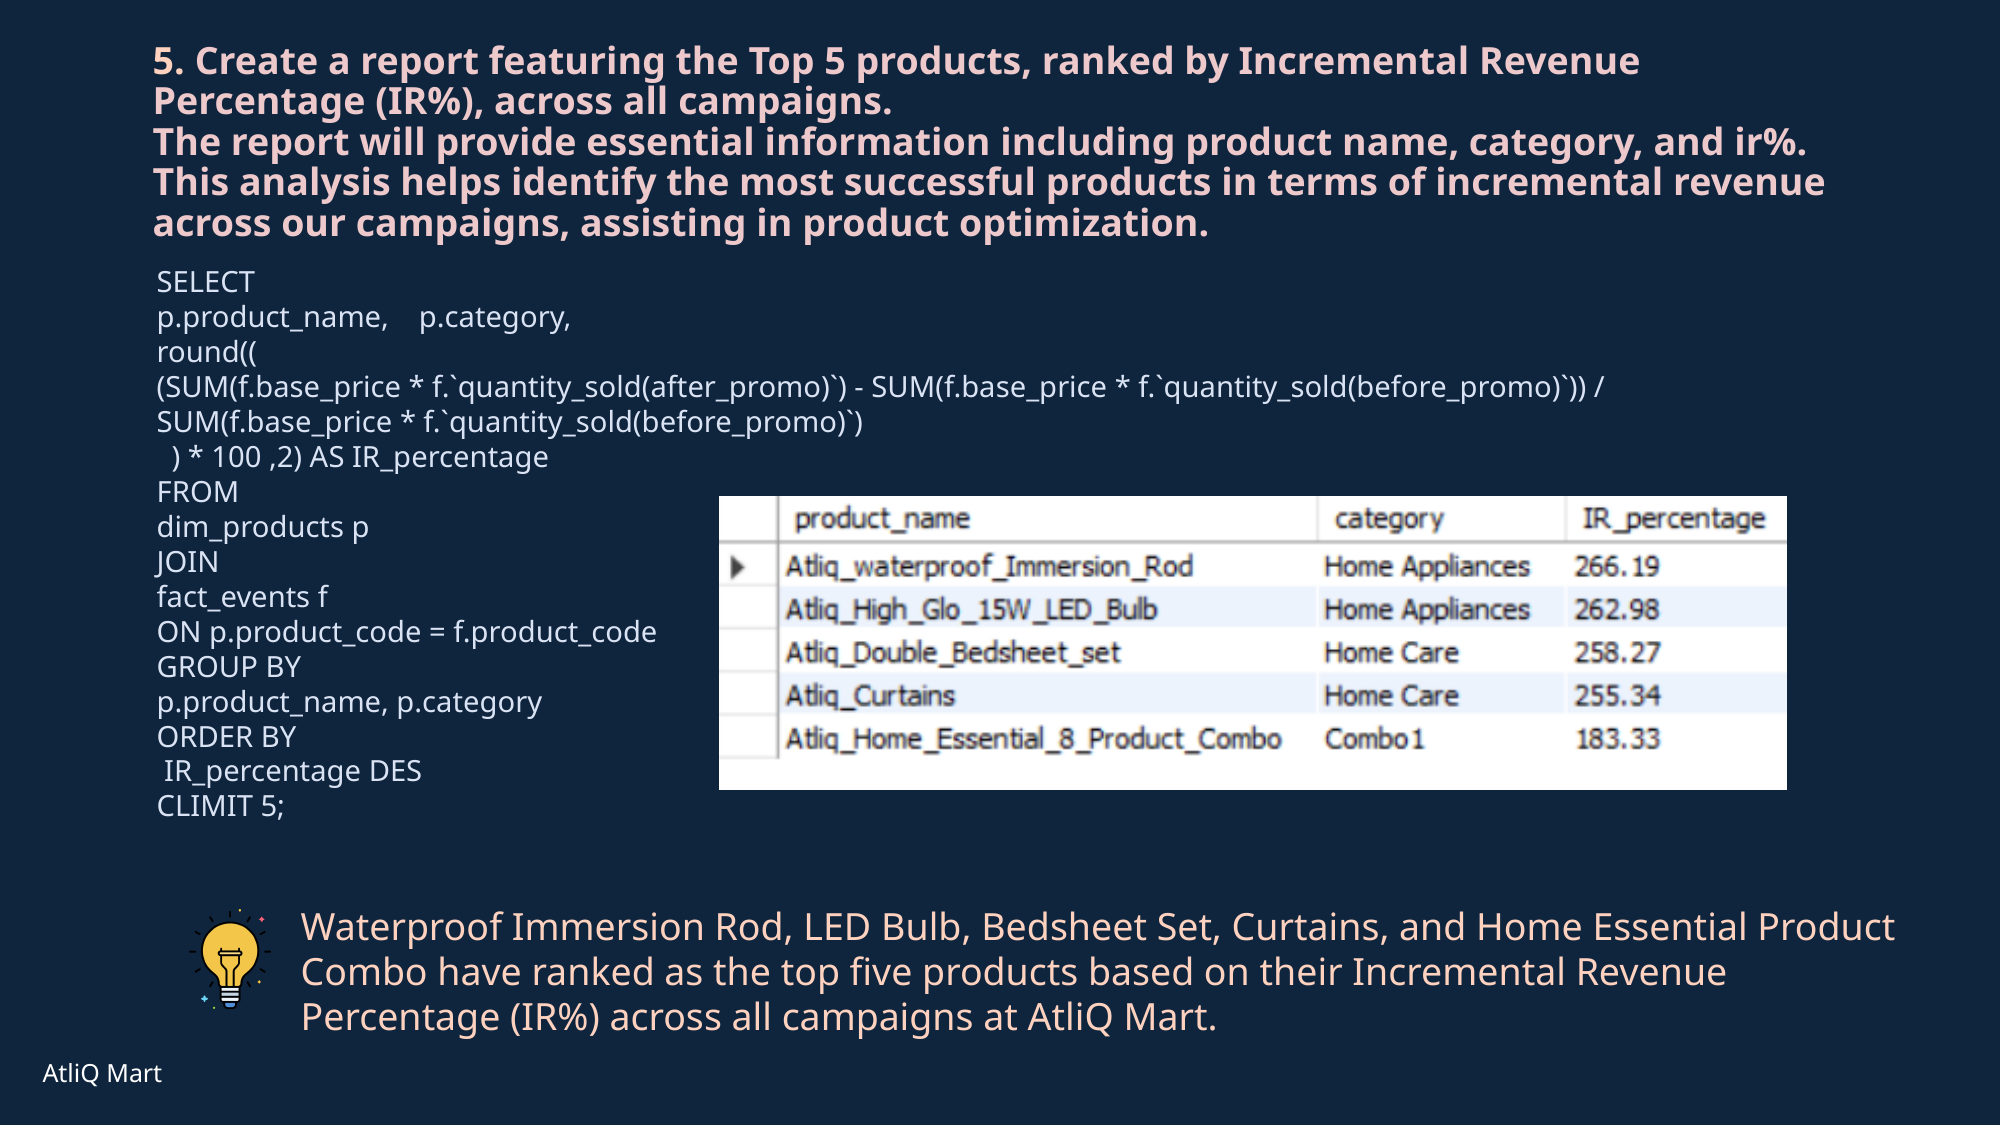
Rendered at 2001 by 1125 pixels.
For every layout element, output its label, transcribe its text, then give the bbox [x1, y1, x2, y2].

picture [180, 909, 280, 1009]
text_box SELECT p.product_name, p.category, round(( (SUM(f.base_price * f.`quantity_sold(after_promo)`) - SUM(f.base_price * f.`quantity_sold(before_promo)`)) / SUM(f.base_price * f.`quantity_sold(before_promo)`) ) * 100 ,2) AS IR_percentage FROM dim_products p JOIN fact_events f ON p.product_code = f.product_code GROUP BY p.product_name, p.category ORDER BY IR_percentage DES CLIMIT 5; [141, 255, 1719, 831]
text_box Waterproof Immersion Rod, LED Bulb, Bedsheet Set, Curtains, and Home Essential Product Combo have ranked as the top five products based on their Incremental Revenue Percentage (IR%) across all campaigns at AtliQ Mart. [285, 895, 1918, 1046]
title 5. Create a report featuring the Top 5 products, ranked by Incremental Revenue Percentage (IR%), across all campaigns. The report will provide essential information including product name, category, and ir%. This analysis helps identify the most successful products in terms of incremental revenue across our campaigns, assisting in product optimization. [137, 51, 1845, 281]
footer AtliQ Mart [27, 1042, 703, 1103]
picture [719, 496, 1787, 790]
